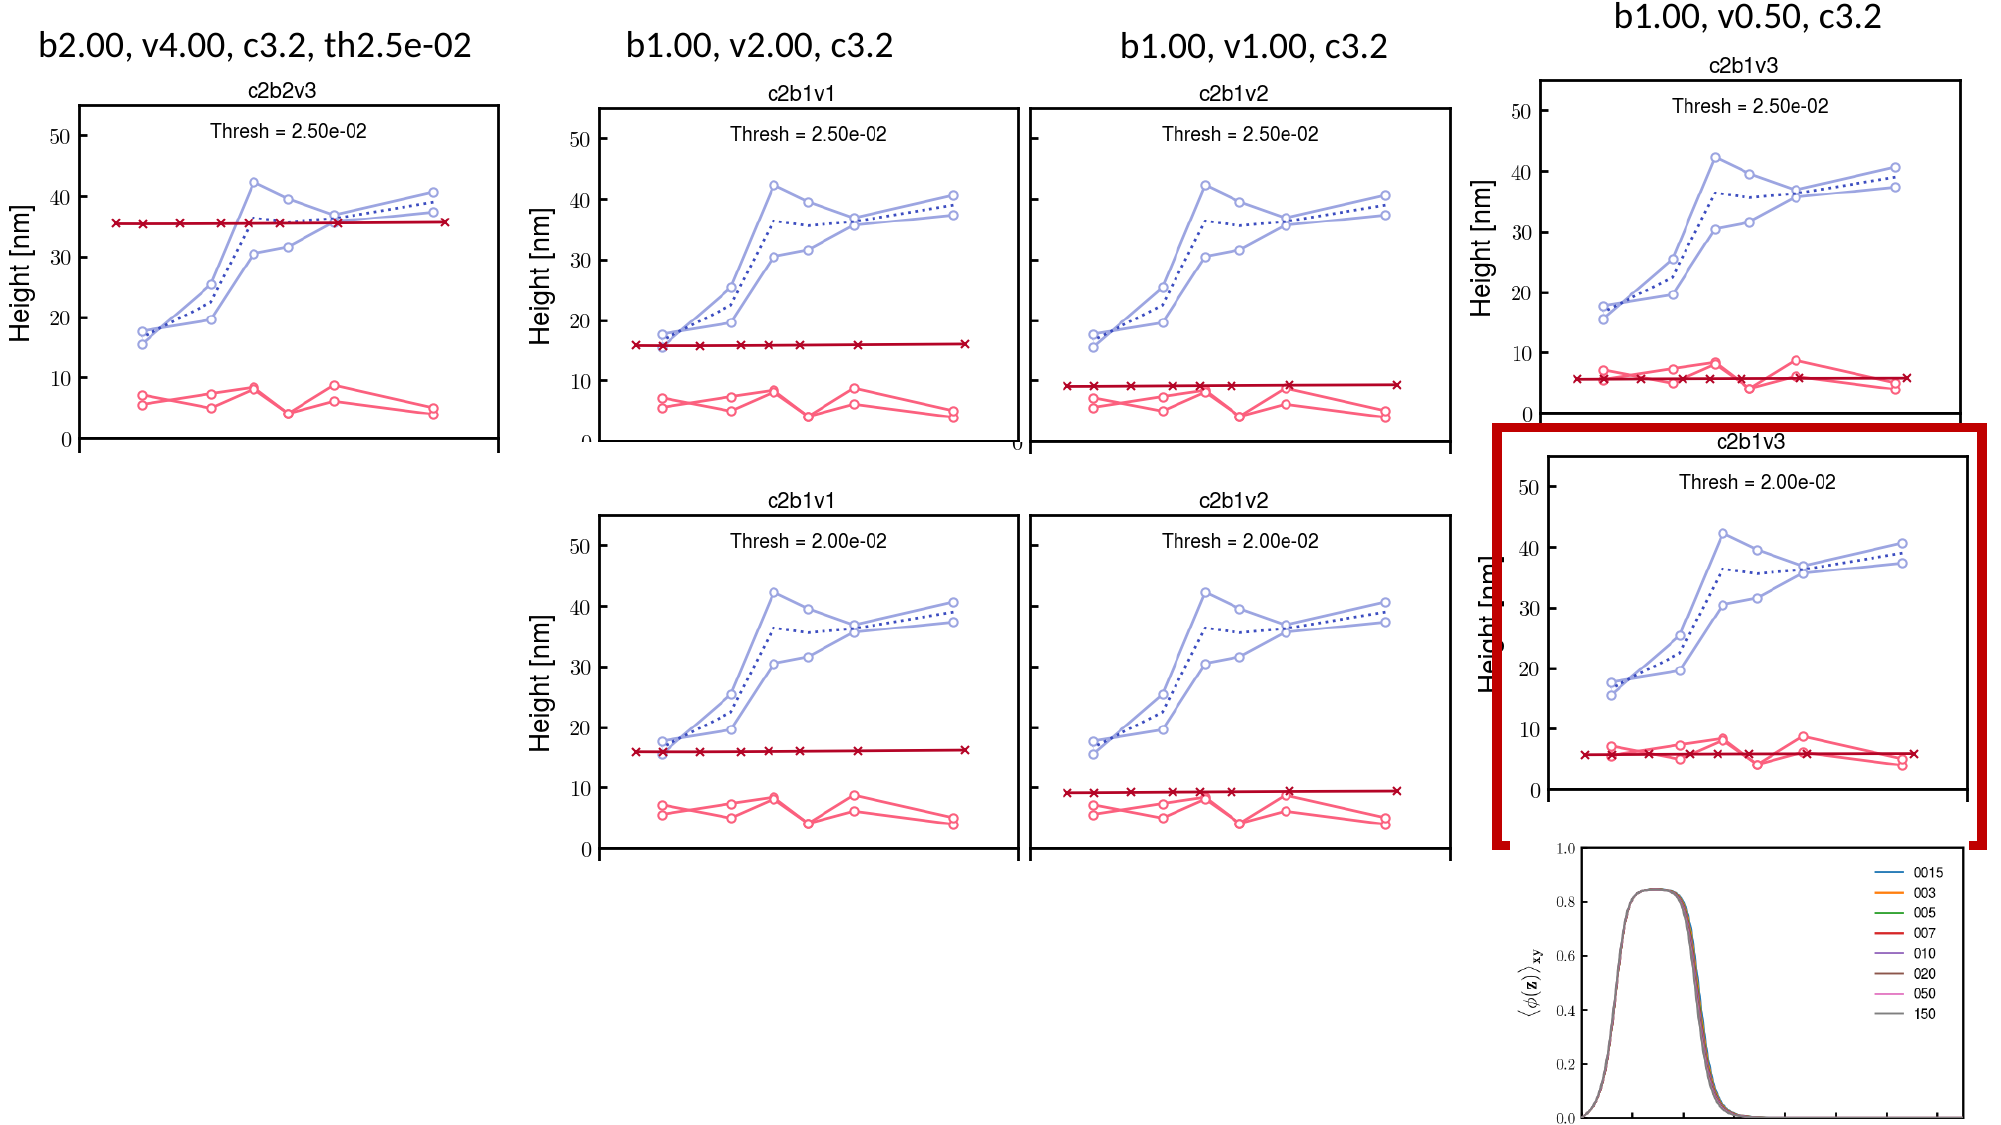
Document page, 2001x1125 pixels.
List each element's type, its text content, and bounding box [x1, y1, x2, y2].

picture [520, 75, 1458, 454]
text_box b2.00, v4.00, c3.2, th2.5e-02 [0, 12, 542, 72]
picture [1461, 47, 1975, 802]
picture [520, 482, 1458, 861]
text_box [1496, 426, 1983, 846]
picture [0, 72, 506, 453]
text_box b1.00, v1.00, c3.2 [968, 13, 1541, 74]
picture [1510, 835, 1969, 1125]
text_box b1.00, v2.00, c3.2 [473, 13, 968, 73]
text_box b1.00, v0.50, c3.2 [1461, 0, 2000, 44]
